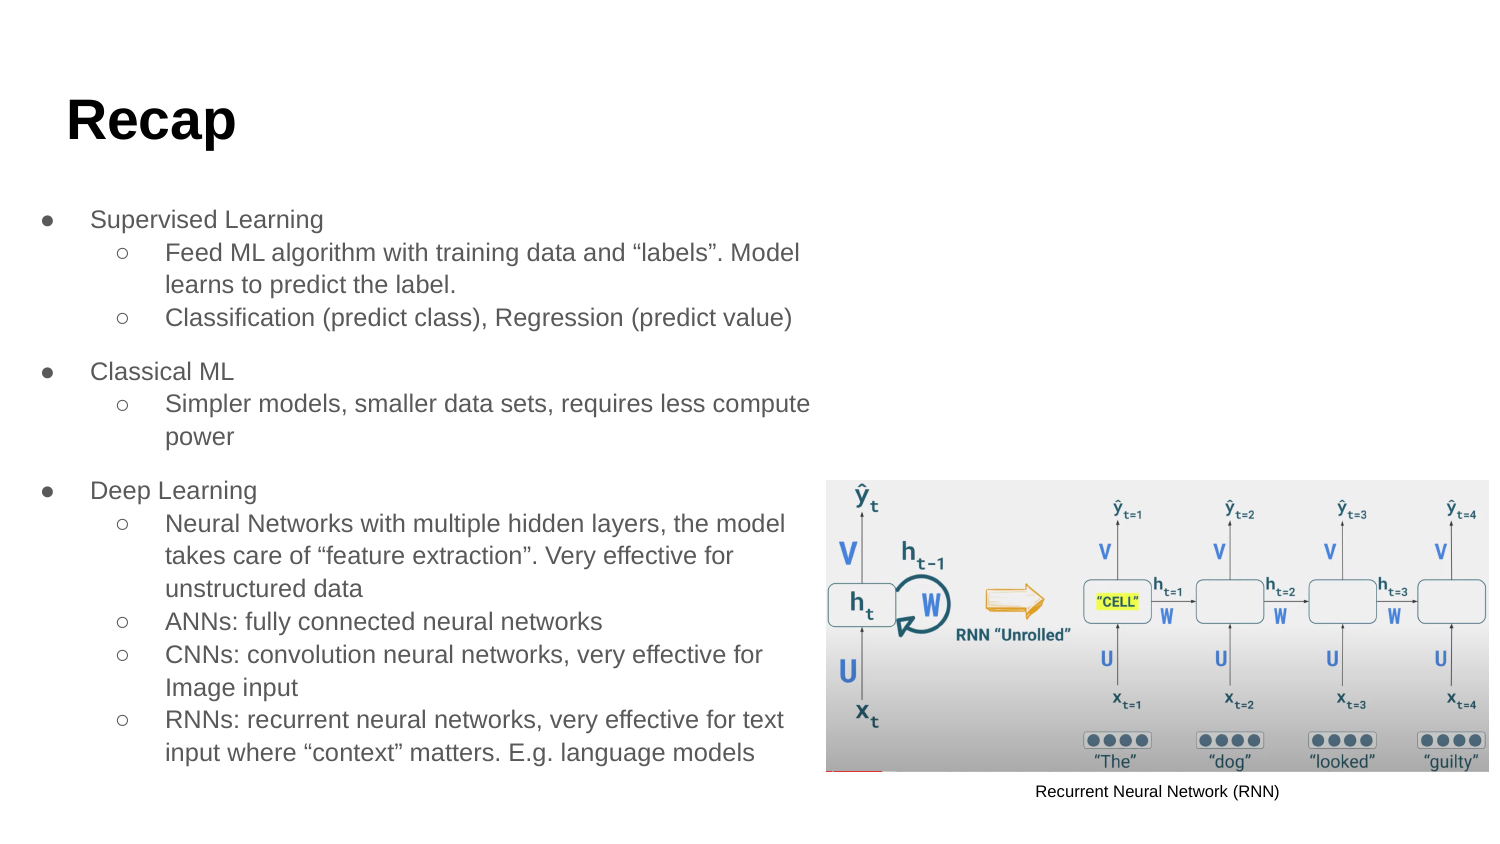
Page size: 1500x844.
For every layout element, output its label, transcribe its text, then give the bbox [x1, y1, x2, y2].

text_box Recurrent Neural Network (RNN) [826, 778, 1489, 812]
picture [826, 480, 1489, 772]
list Supervised Learning Feed ML algorithm with training data and “labels”. Model learns to predict the label. Classification (predict class), Regression (predict value) Classical ML Simpler models, smaller data sets, requires less compute power Deep Learning Neural Networks with multiple hidden layers, the model takes care of “feature extraction”. Very effective for unstructured data ANNs: fully connected neural networks CNNs: convolution neural networks, very effective for Image input RNNs: recurrent neural networks, very effective for text input where “context” matters. E.g. language models [0, 186, 838, 807]
title Recap [51, 72, 1449, 167]
